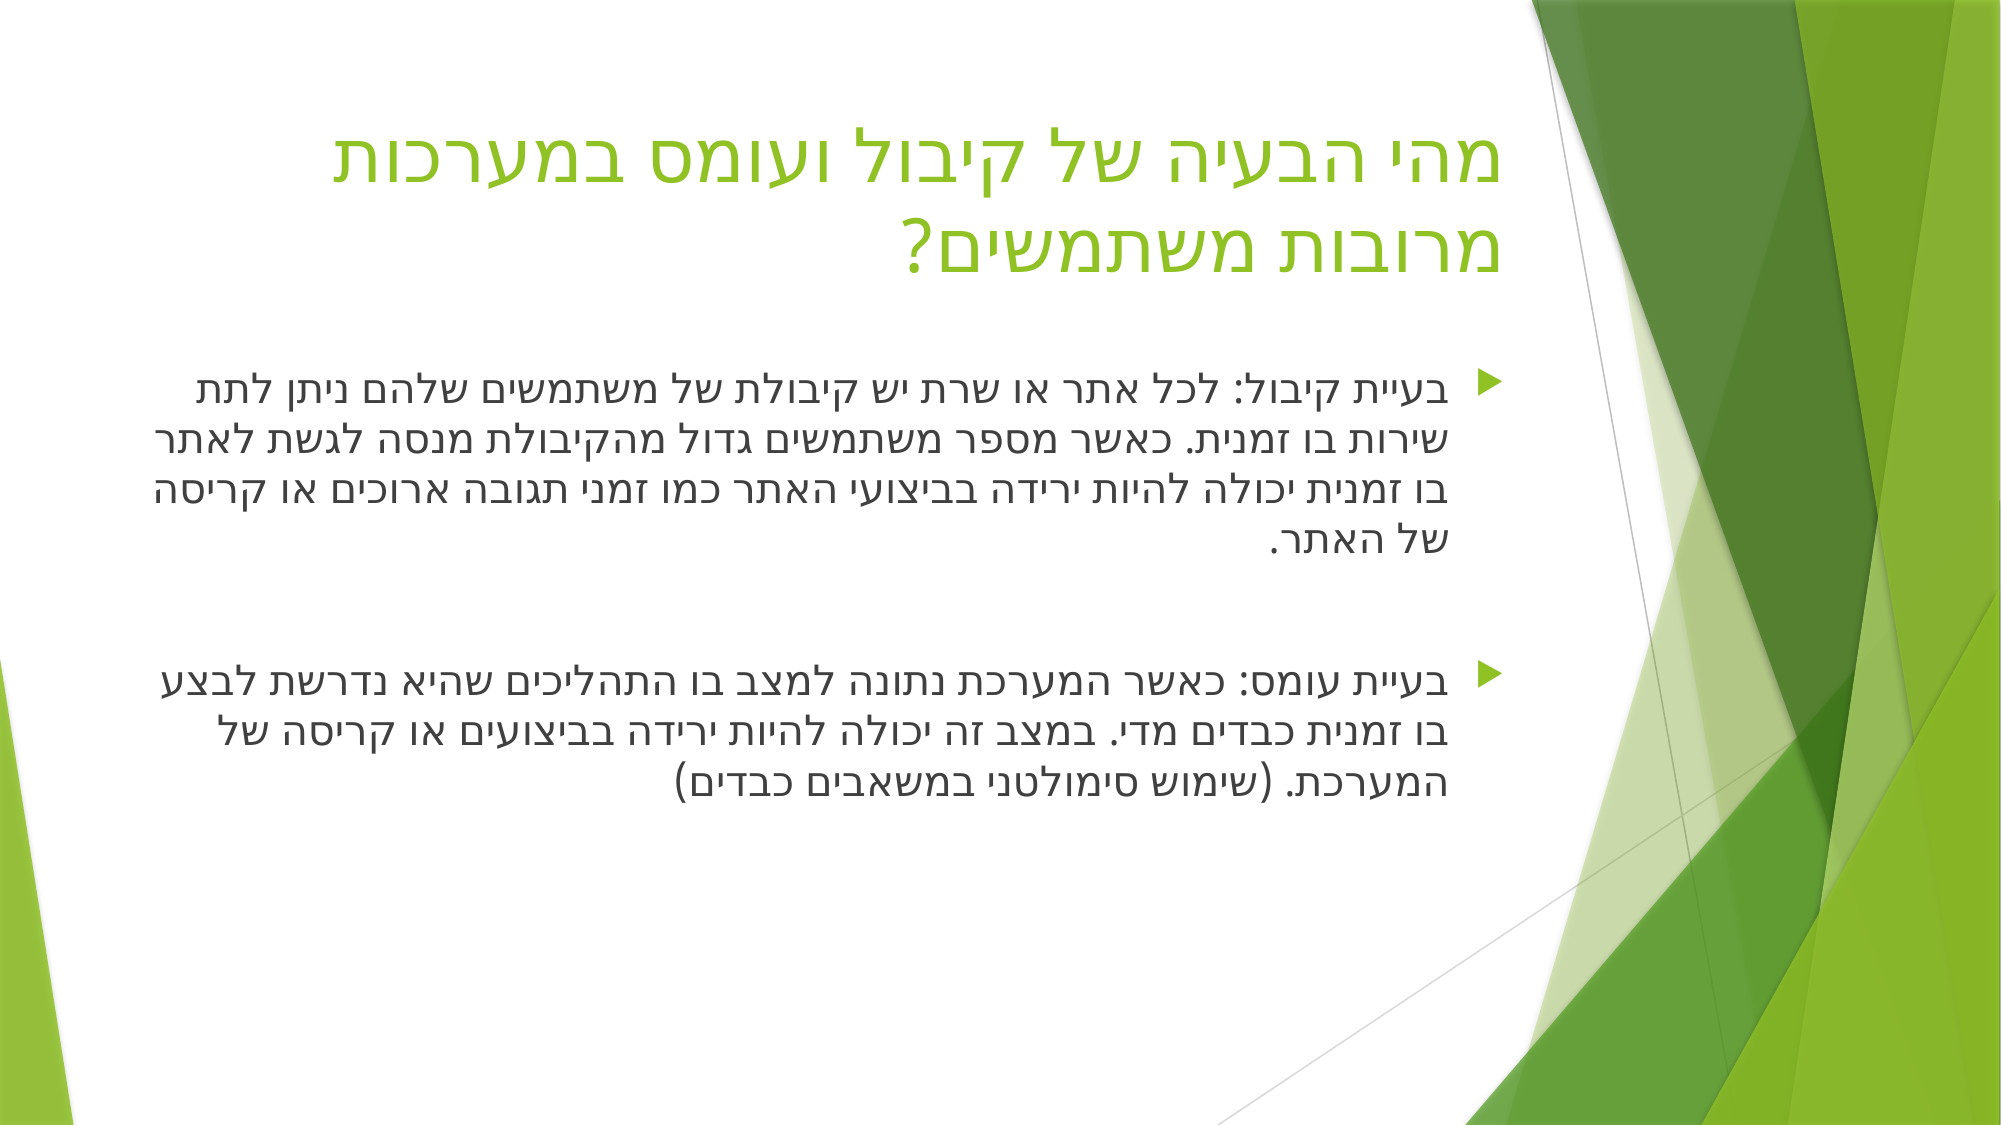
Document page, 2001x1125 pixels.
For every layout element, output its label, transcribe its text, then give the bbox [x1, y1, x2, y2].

list בעיית קיבול: לכל אתר או שרת יש קיבולת של משתמשים שלהם ניתן לתת שירות בו זמנית. כאשר מספר משתמשים גדול מהקיבולת מנסה לגשת לאתר בו זמנית יכולה להיות ירידה בביצועי האתר כמו זמני תגובה ארוכים או קריסה של האתר. בעיית עומס: כאשר המערכת נתונה למצב בו התהליכים שהיא נדרשת לבצע בו זמנית כבדים מדי. במצב זה יכולה להיות ירידה בביצועים או קריסה של המערכת. (שימוש סימולטני במשאבים כבדים) [111, 354, 1522, 992]
title מהי הבעיה של קיבול ועומס במערכות מרובות משתמשים? [111, 99, 1522, 317]
